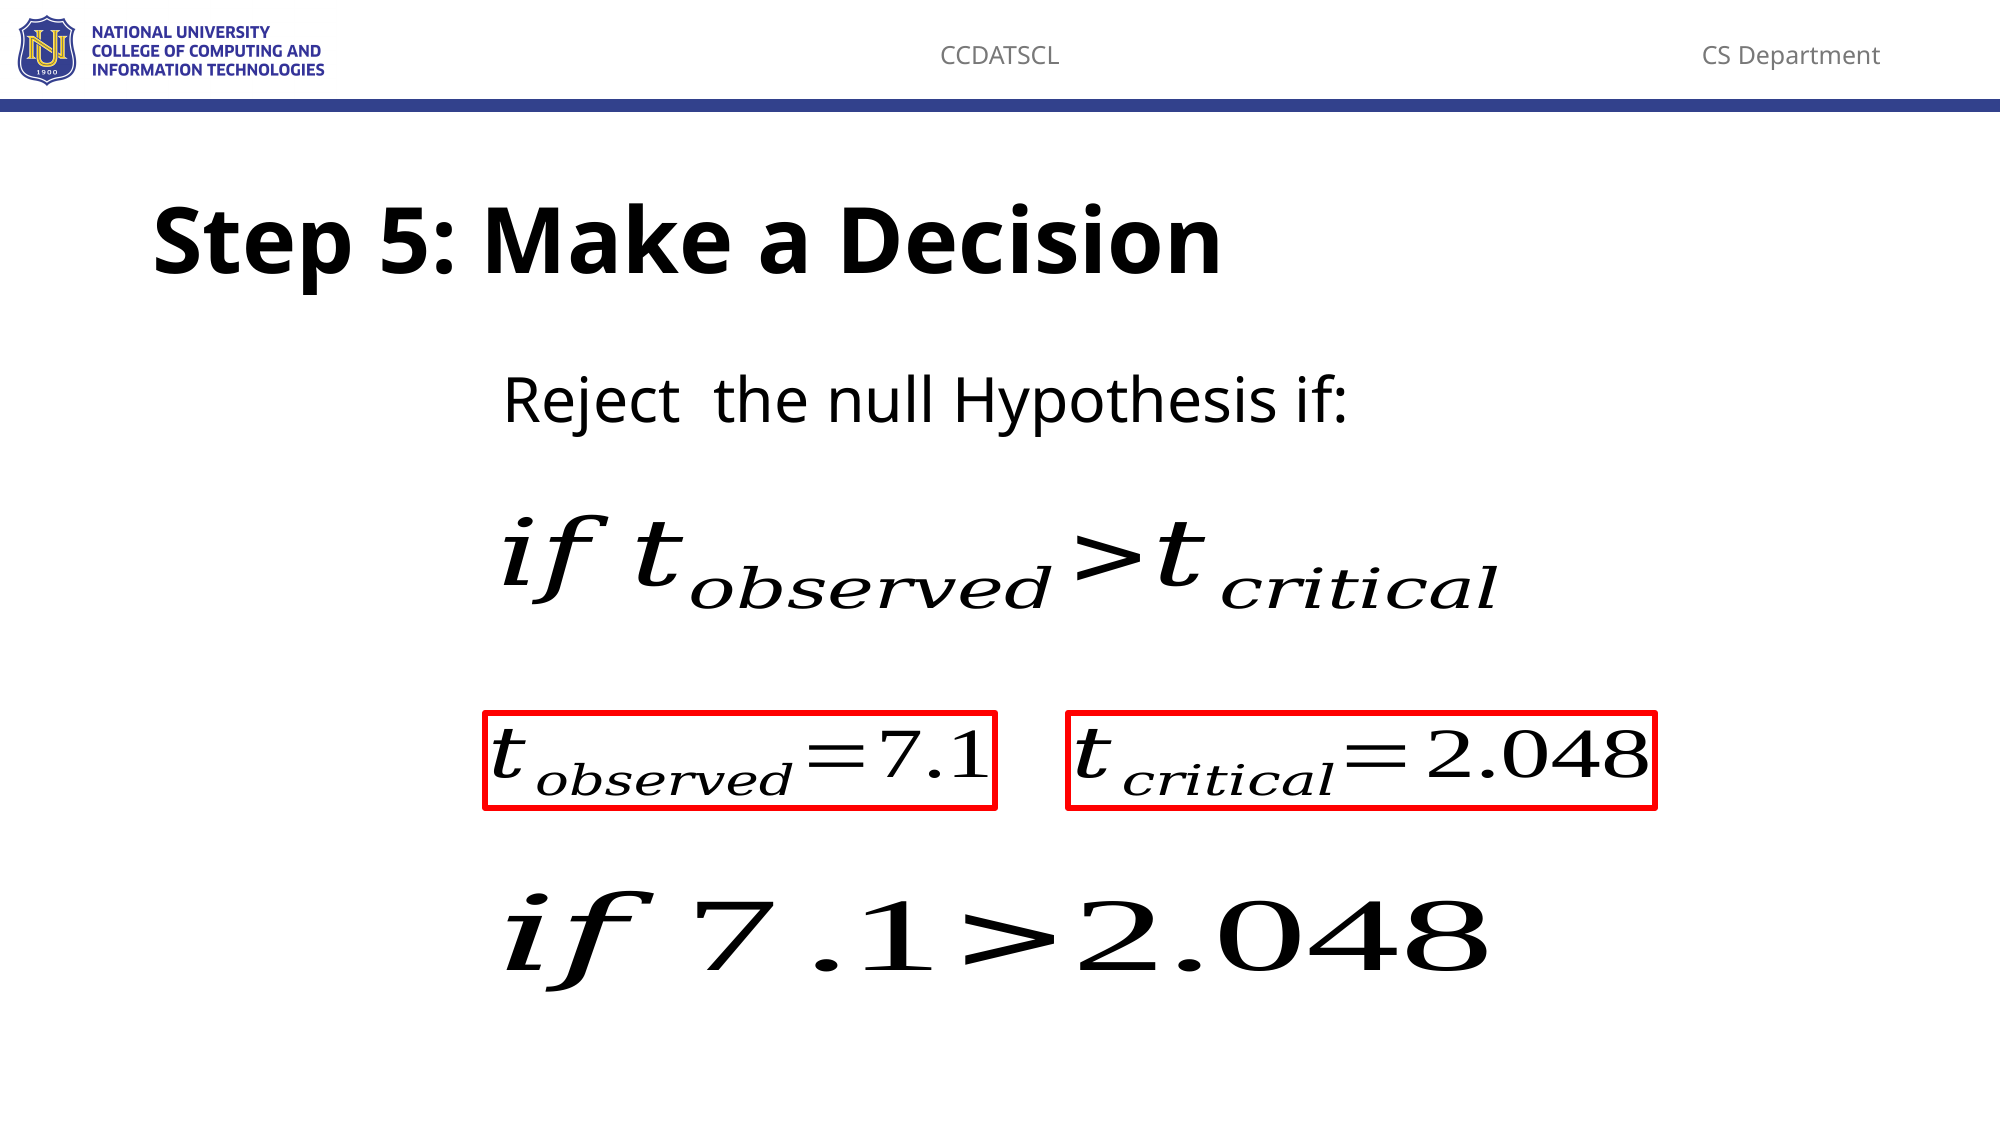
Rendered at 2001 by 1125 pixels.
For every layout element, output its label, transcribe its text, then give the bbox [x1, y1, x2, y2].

title Step 5: Make a Decision [137, 135, 1863, 353]
picture [0, 0, 337, 99]
